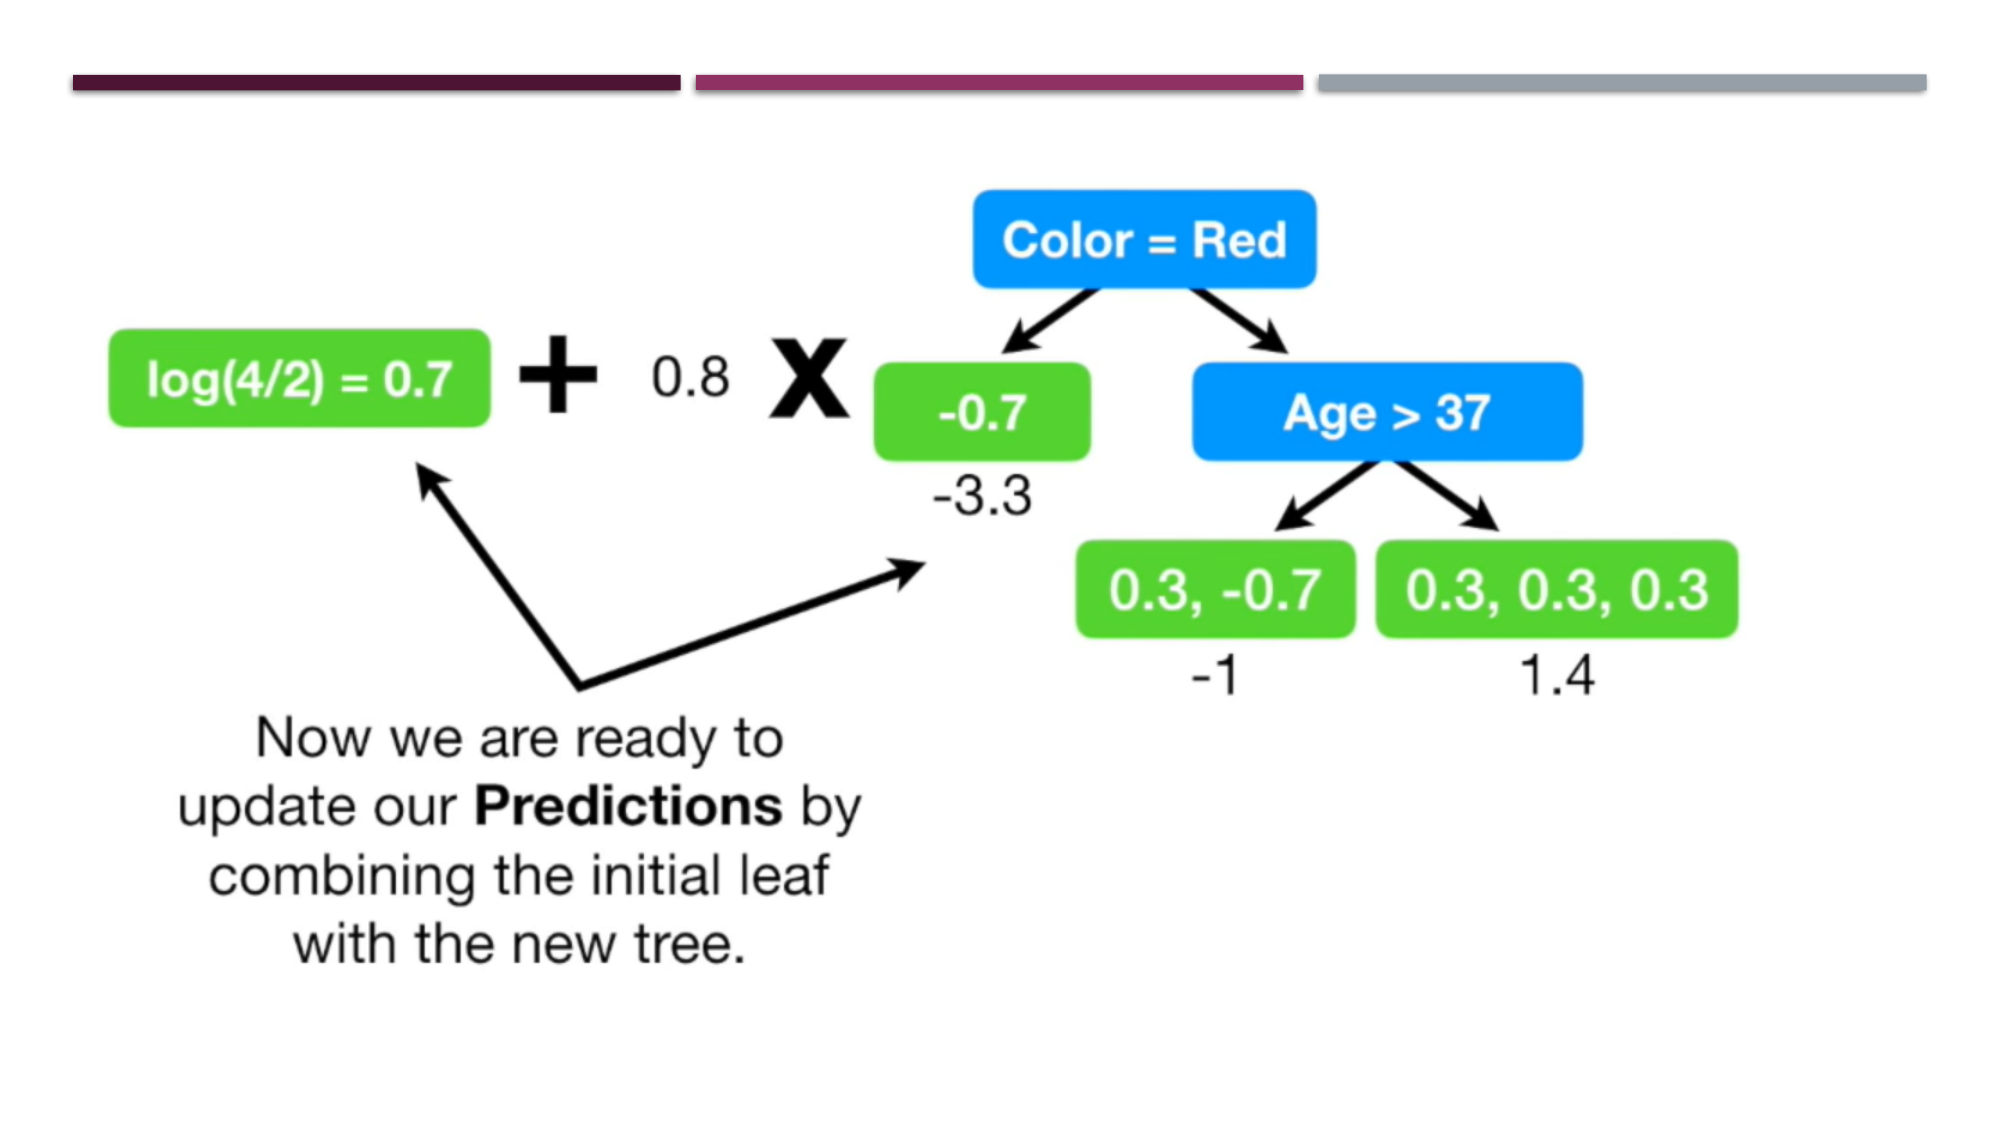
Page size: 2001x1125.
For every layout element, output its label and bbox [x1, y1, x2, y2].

picture [74, 128, 1777, 1064]
